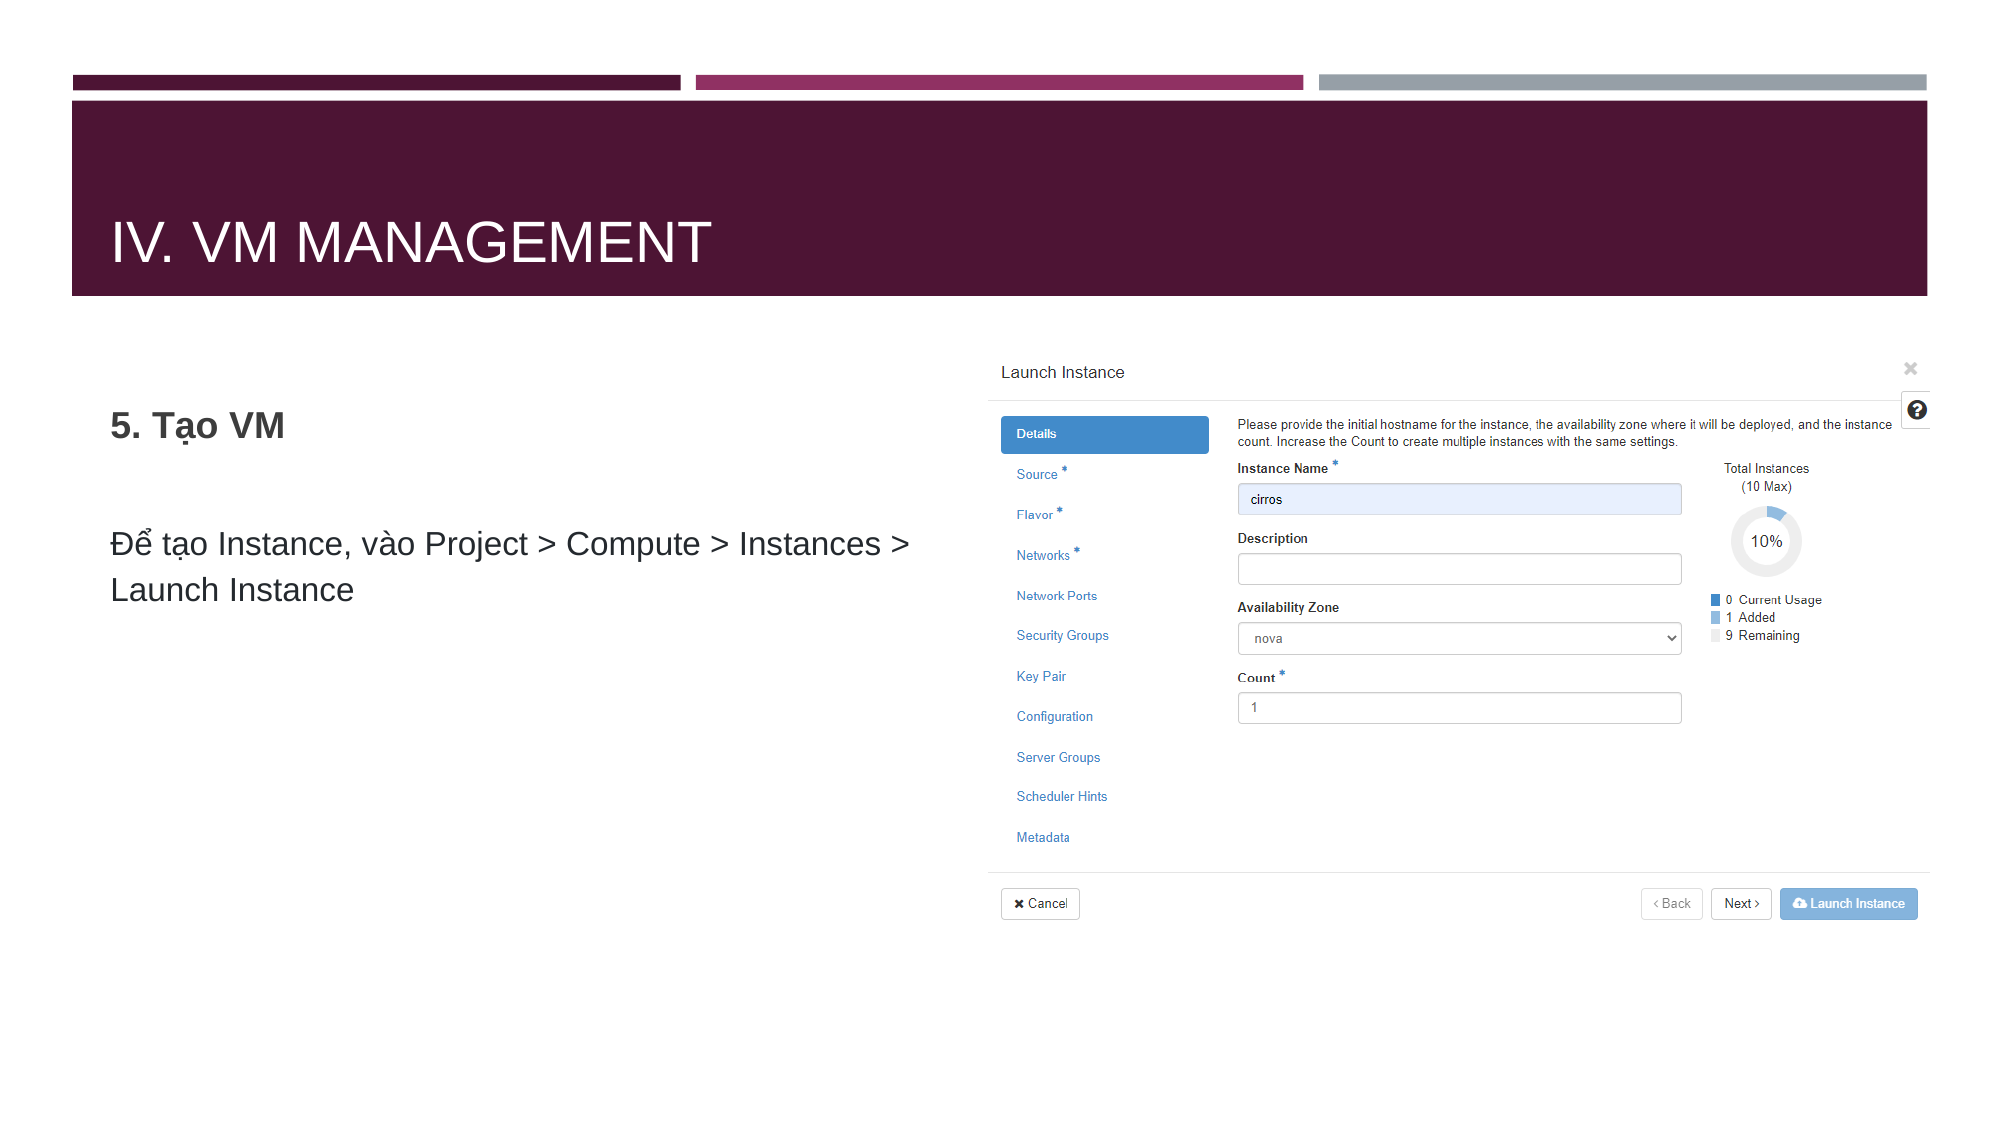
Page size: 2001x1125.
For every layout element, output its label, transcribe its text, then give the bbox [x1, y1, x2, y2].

picture [988, 348, 1930, 933]
list 5. Tạo VM Để tạo Instance, vào Project > Compute > Instances > Launch Instance [95, 349, 964, 1105]
title IV. VM MANAGEMENT [95, 115, 1905, 282]
